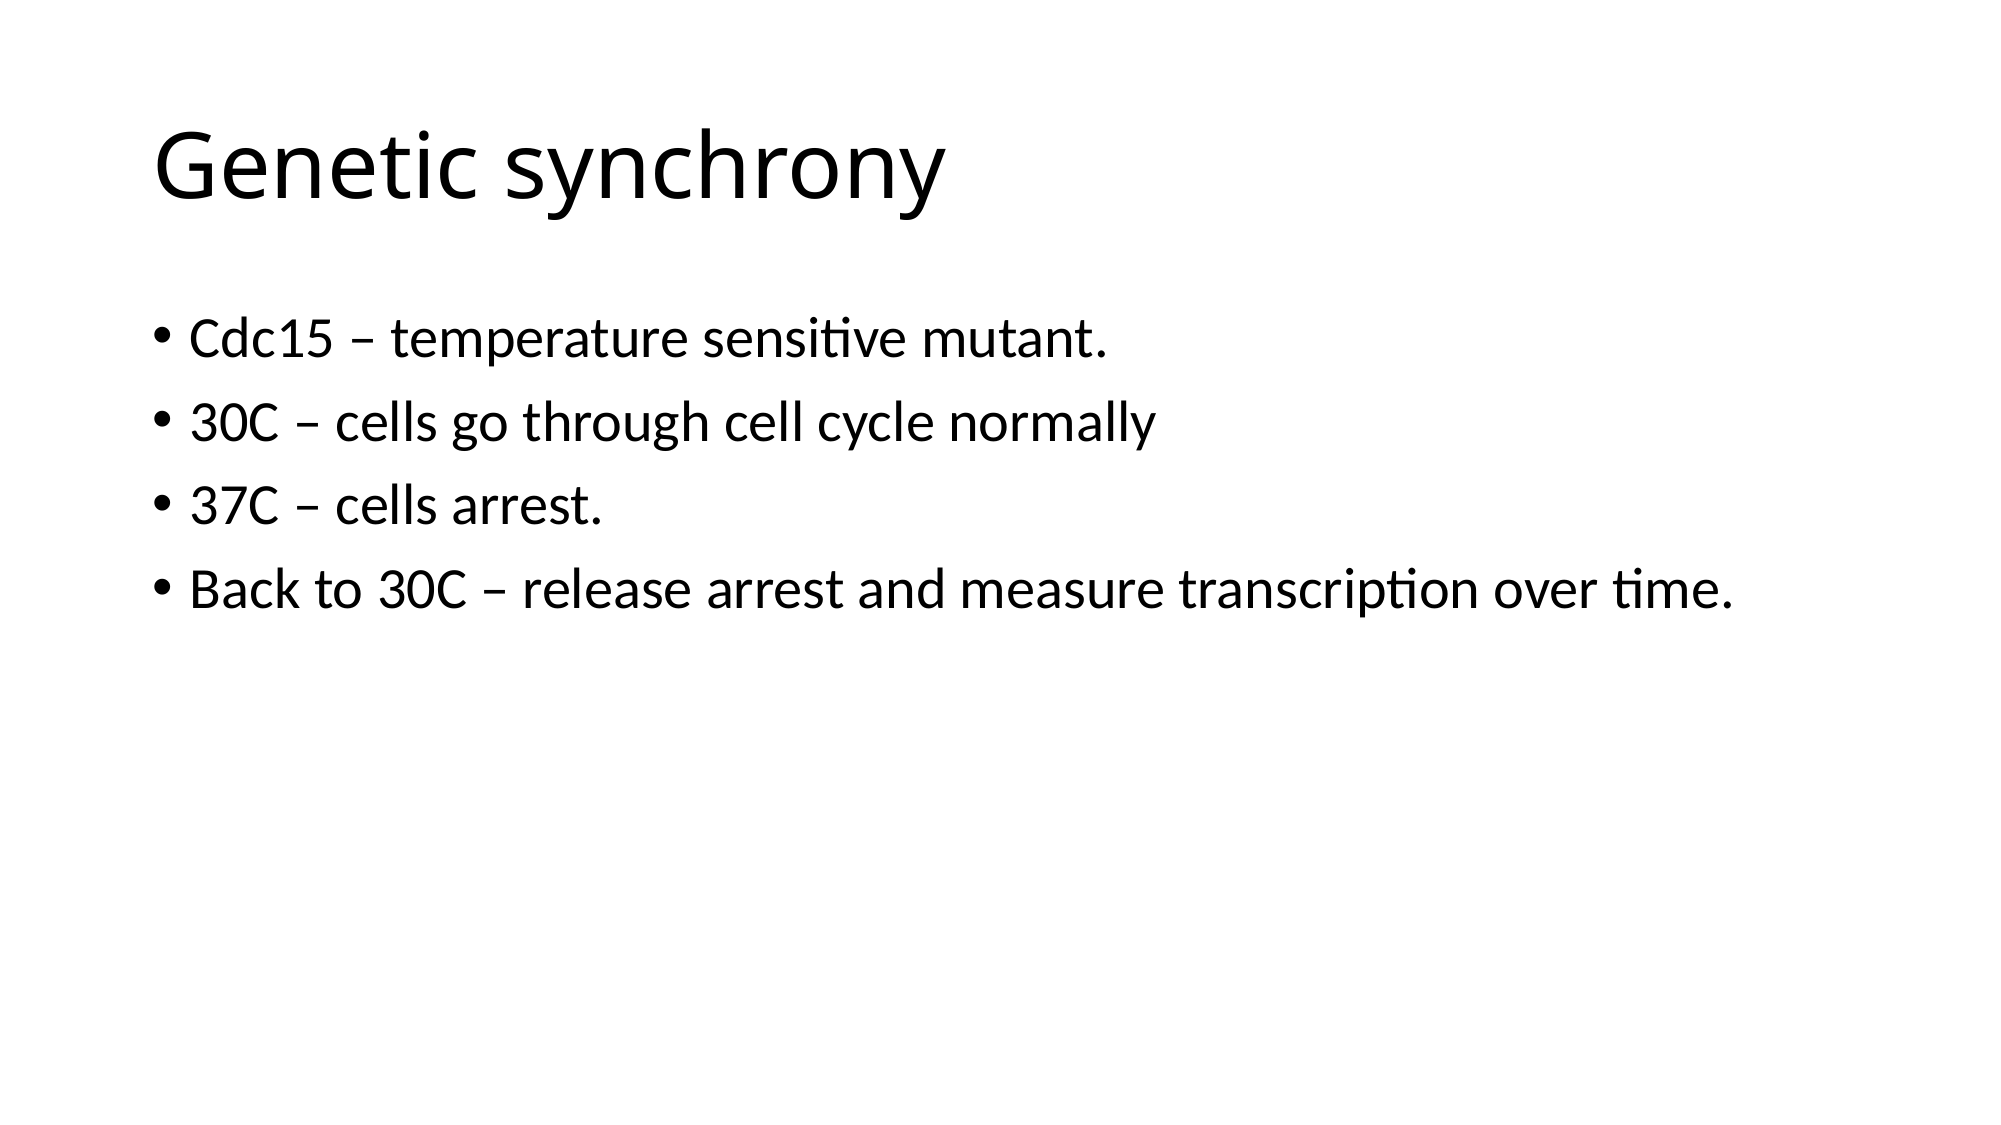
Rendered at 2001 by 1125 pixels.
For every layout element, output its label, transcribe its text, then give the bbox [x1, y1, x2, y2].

list Cdc15 – temperature sensitive mutant. 30C – cells go through cell cycle normally 37C – cells arrest. Back to 30C – release arrest and measure transcription over time. [137, 299, 1863, 1014]
title Genetic synchrony [137, 59, 1863, 278]
